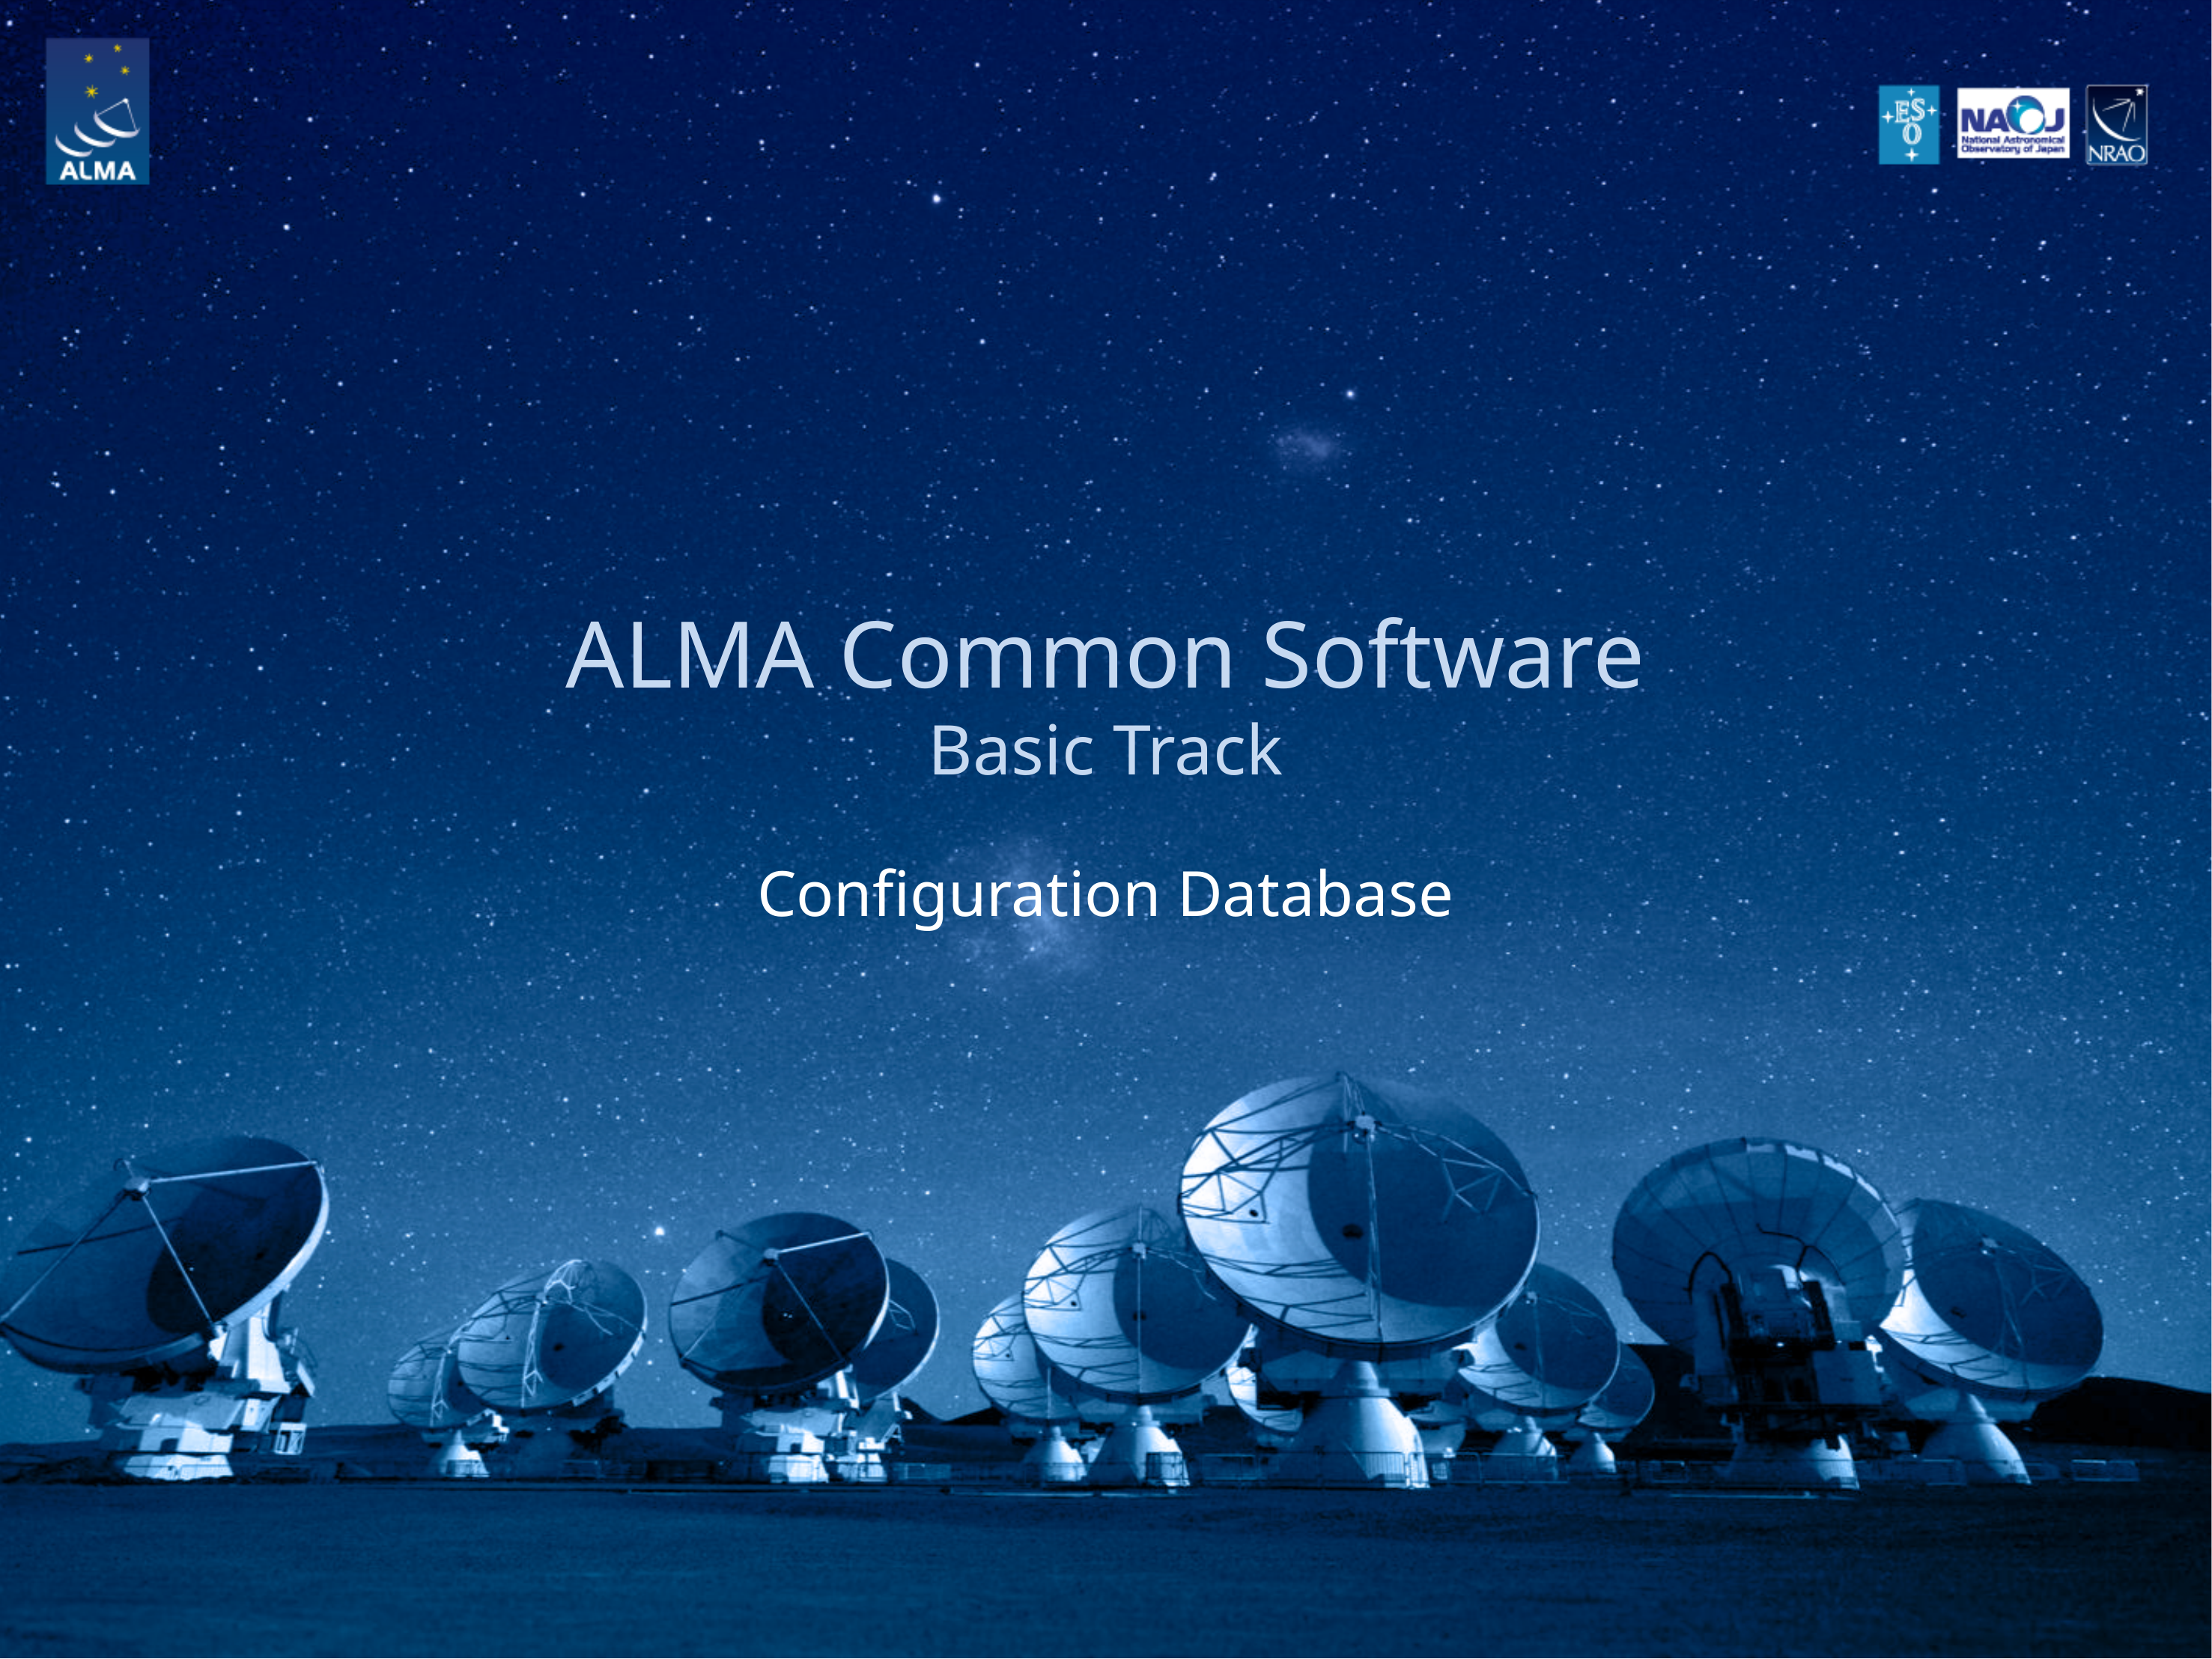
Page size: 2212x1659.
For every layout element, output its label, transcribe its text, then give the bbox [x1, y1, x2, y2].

title ALMA Common Software Basic Track [165, 589, 2046, 839]
text_box Configuration Database [165, 848, 2046, 1254]
picture [0, 0, 2212, 1658]
